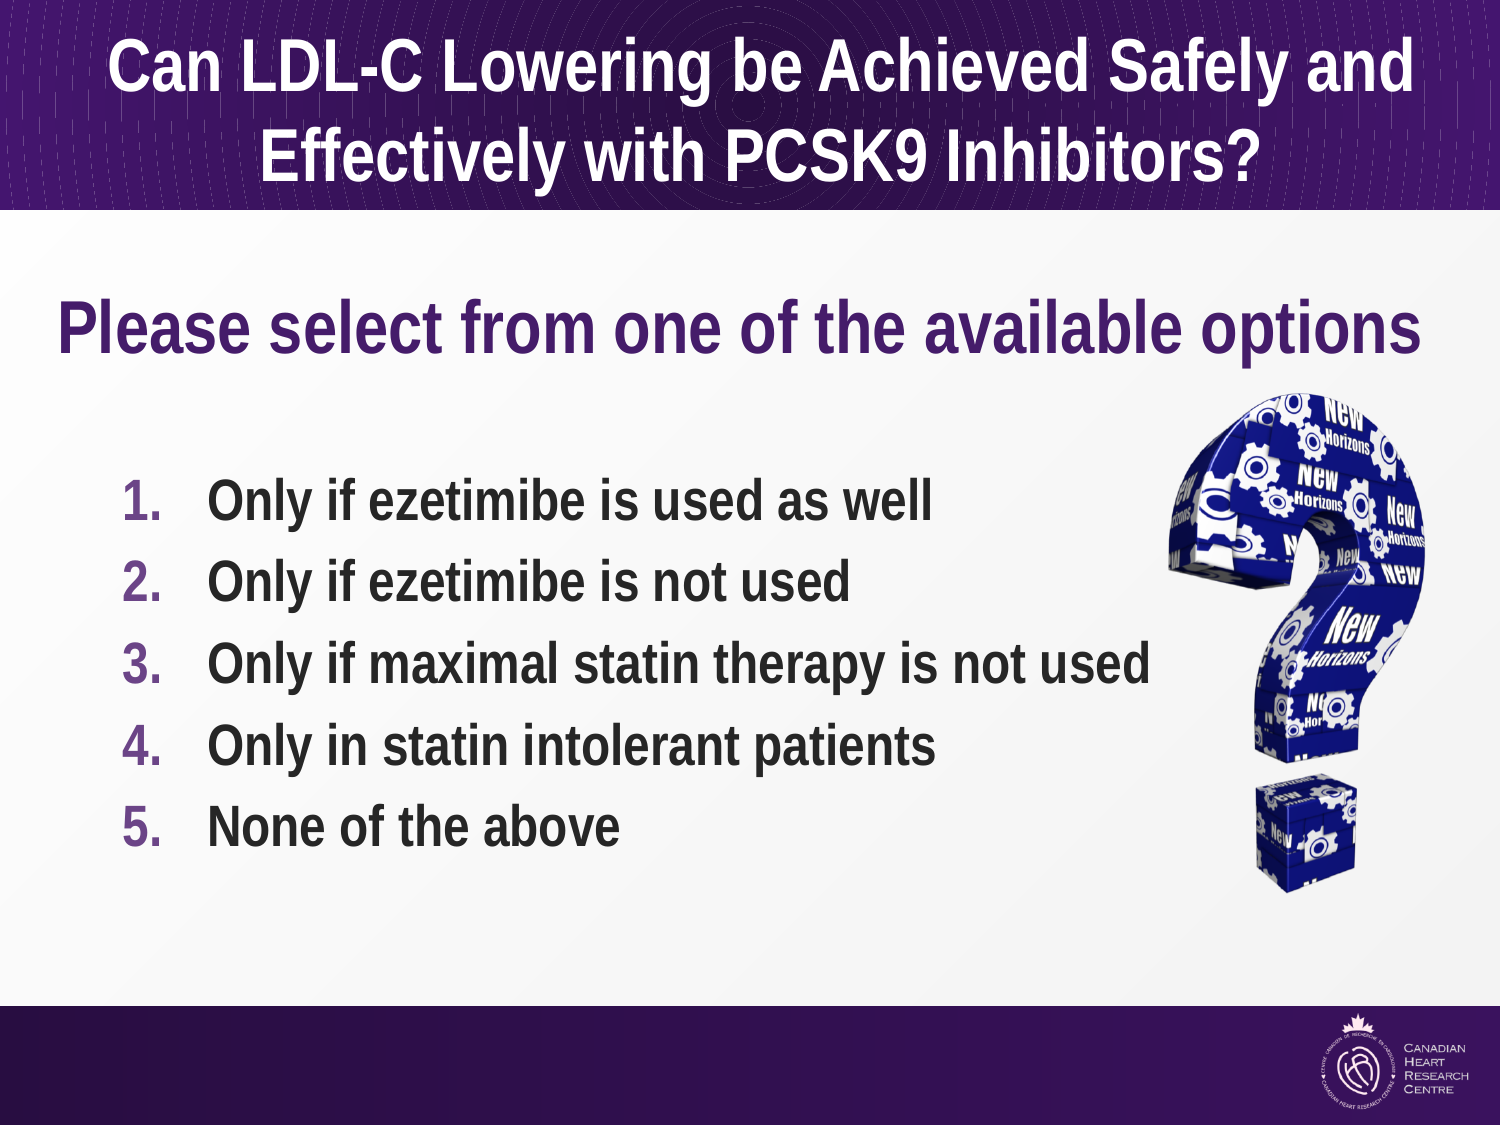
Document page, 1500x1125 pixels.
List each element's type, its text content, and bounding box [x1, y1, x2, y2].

text_box [0, 1005, 1500, 1125]
picture [1136, 377, 1471, 1112]
text_box Can LDL-C Lowering be Achieved Safely and Effectively with PCSK9 Inhibitors? [58, 9, 1465, 205]
text_box [0, 0, 1500, 212]
text_box Please select from one of the available options Only if ezetimibe is used as well Only if ezetimibe is not used Only if maximal statin therapy is not used Only in statin intolerant patients None of the above [42, 271, 1455, 939]
